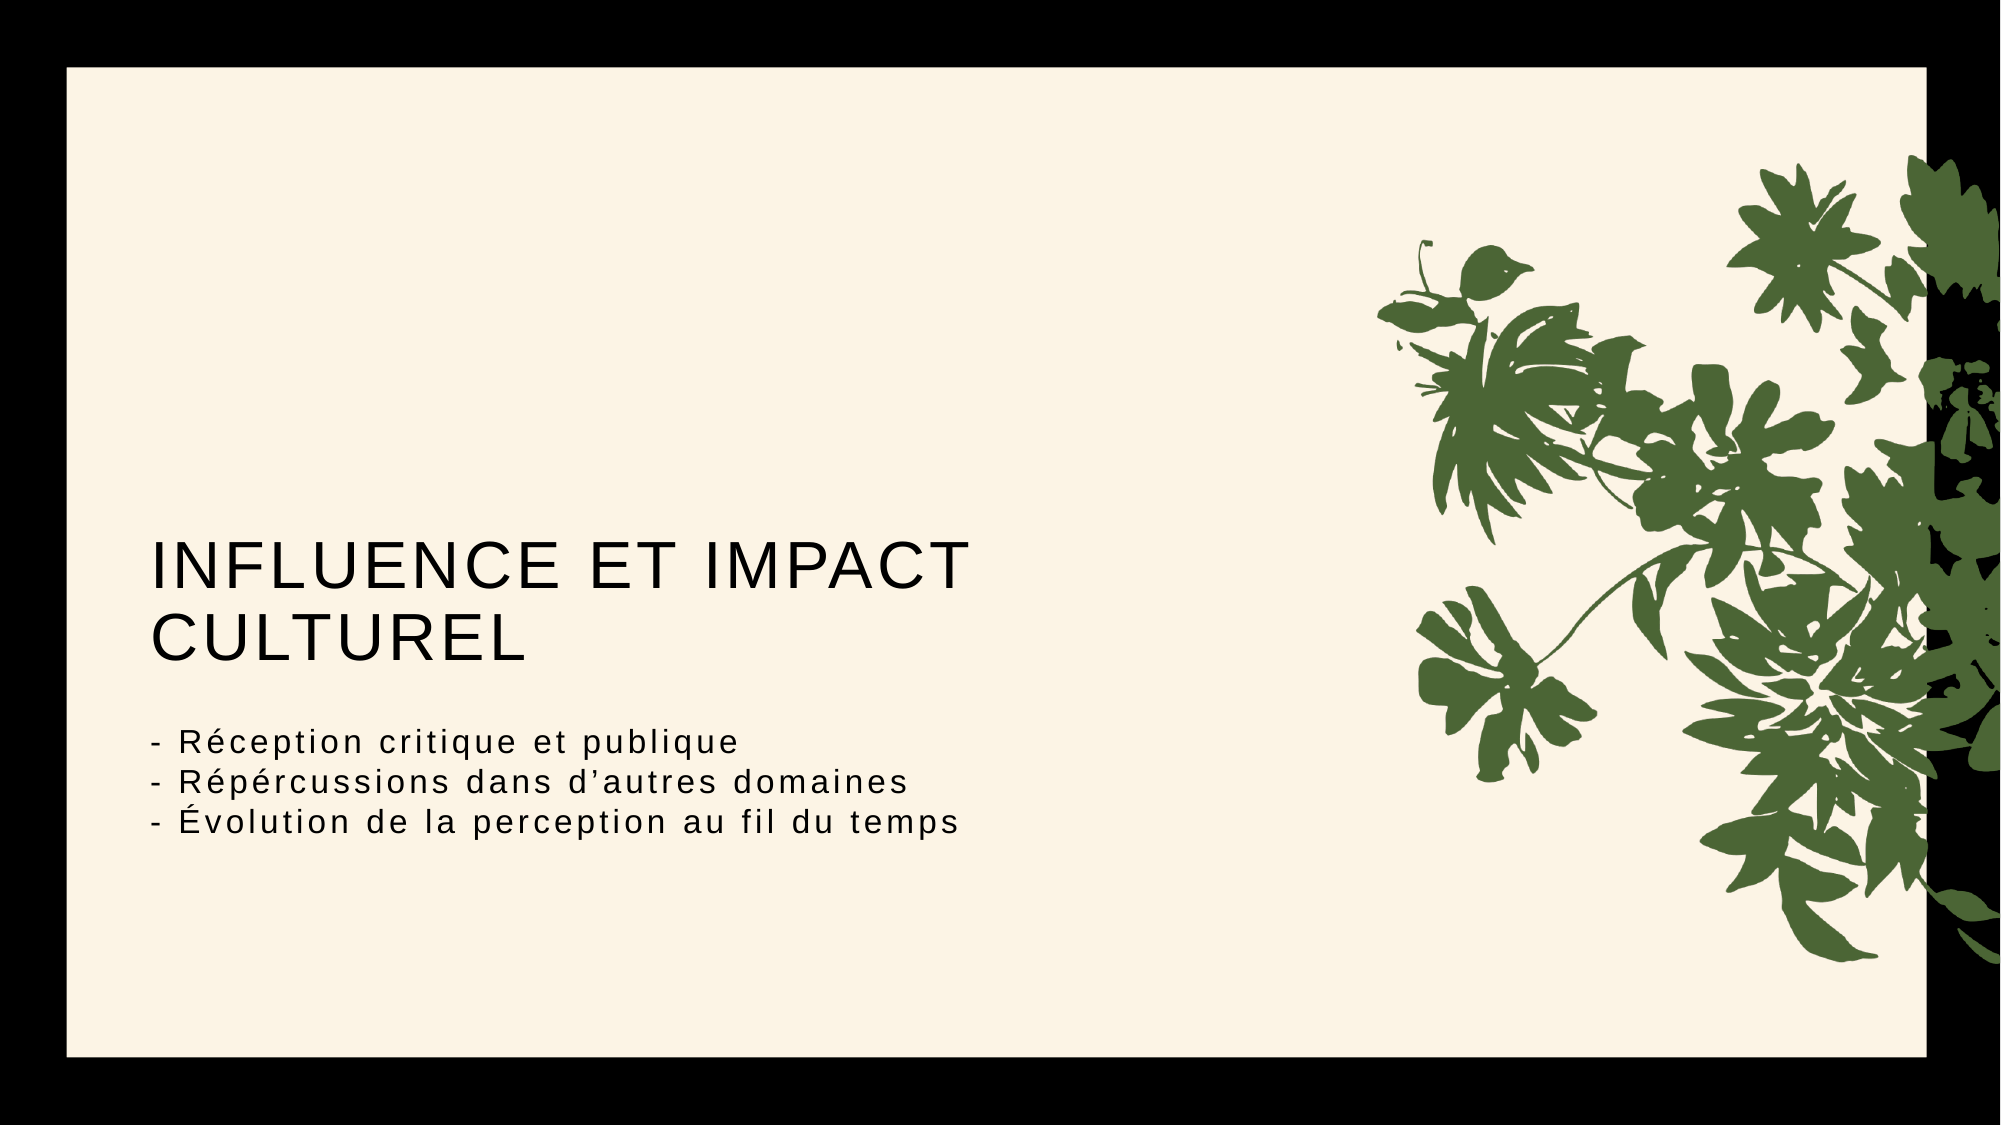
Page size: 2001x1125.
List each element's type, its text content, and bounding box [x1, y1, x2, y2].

picture [1365, 134, 2001, 991]
title Influence et impact culturel [150, 149, 1155, 675]
subtitle - Réception critique et publique - Répércussions dans d’autres domaines - Évolution de la perception au fil du temps [150, 720, 1155, 975]
